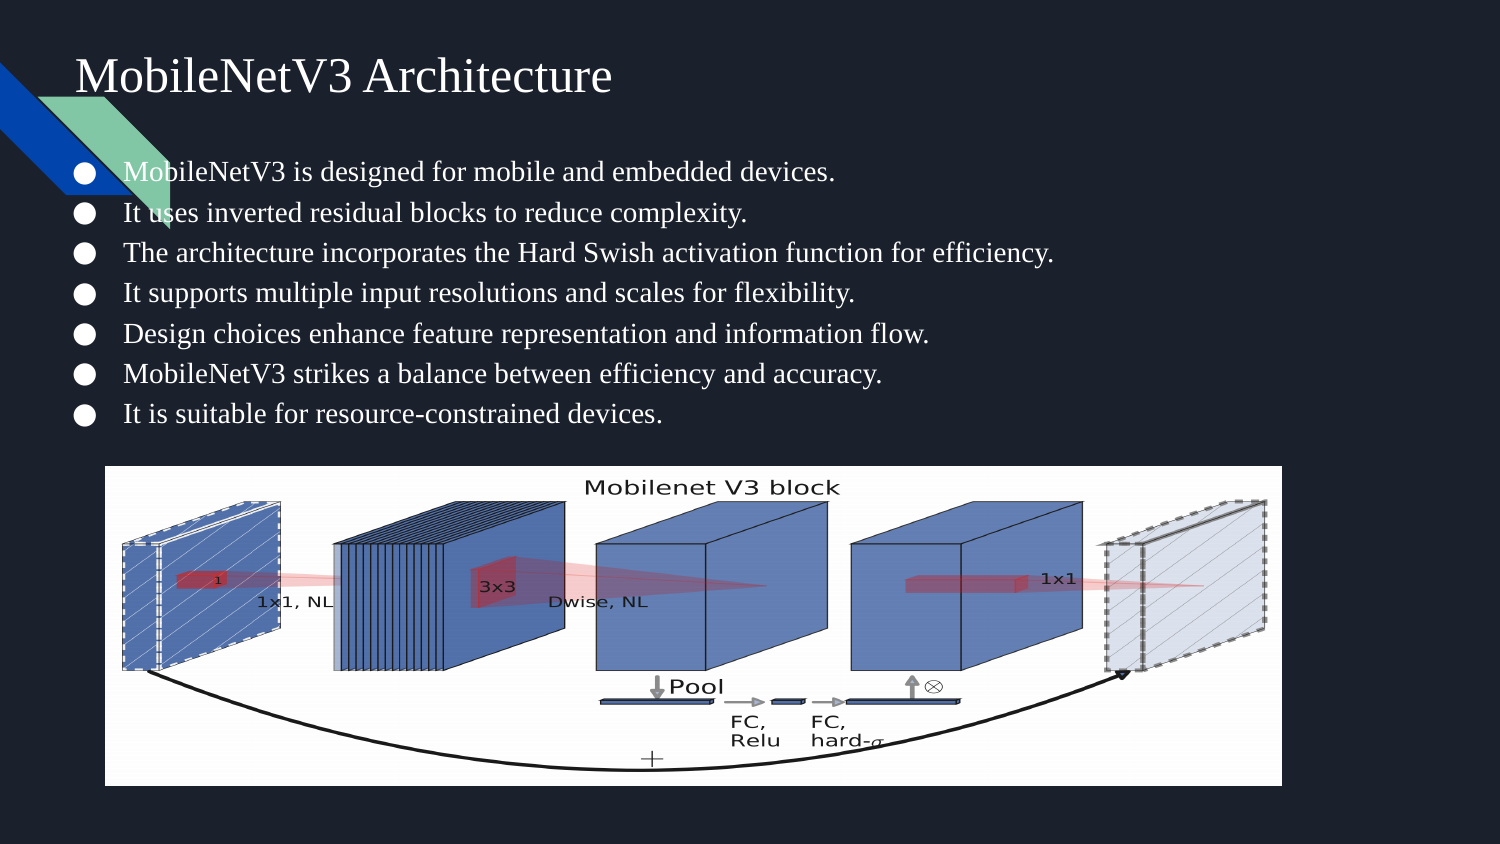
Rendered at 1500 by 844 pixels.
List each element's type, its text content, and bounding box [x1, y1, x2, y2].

picture [105, 466, 1283, 787]
list MobileNetV3 is designed for mobile and embedded devices. It uses inverted residual blocks to reduce complexity. The architecture incorporates the Hard Swish activation function for efficiency. It supports multiple input resolutions and scales for flexibility. Design choices enhance feature representation and information flow. MobileNetV3 strikes a balance between efficiency and accuracy. It is suitable for resource-constrained devices. [33, 132, 1368, 735]
title MobileNetV3 Architecture [59, 27, 1368, 124]
